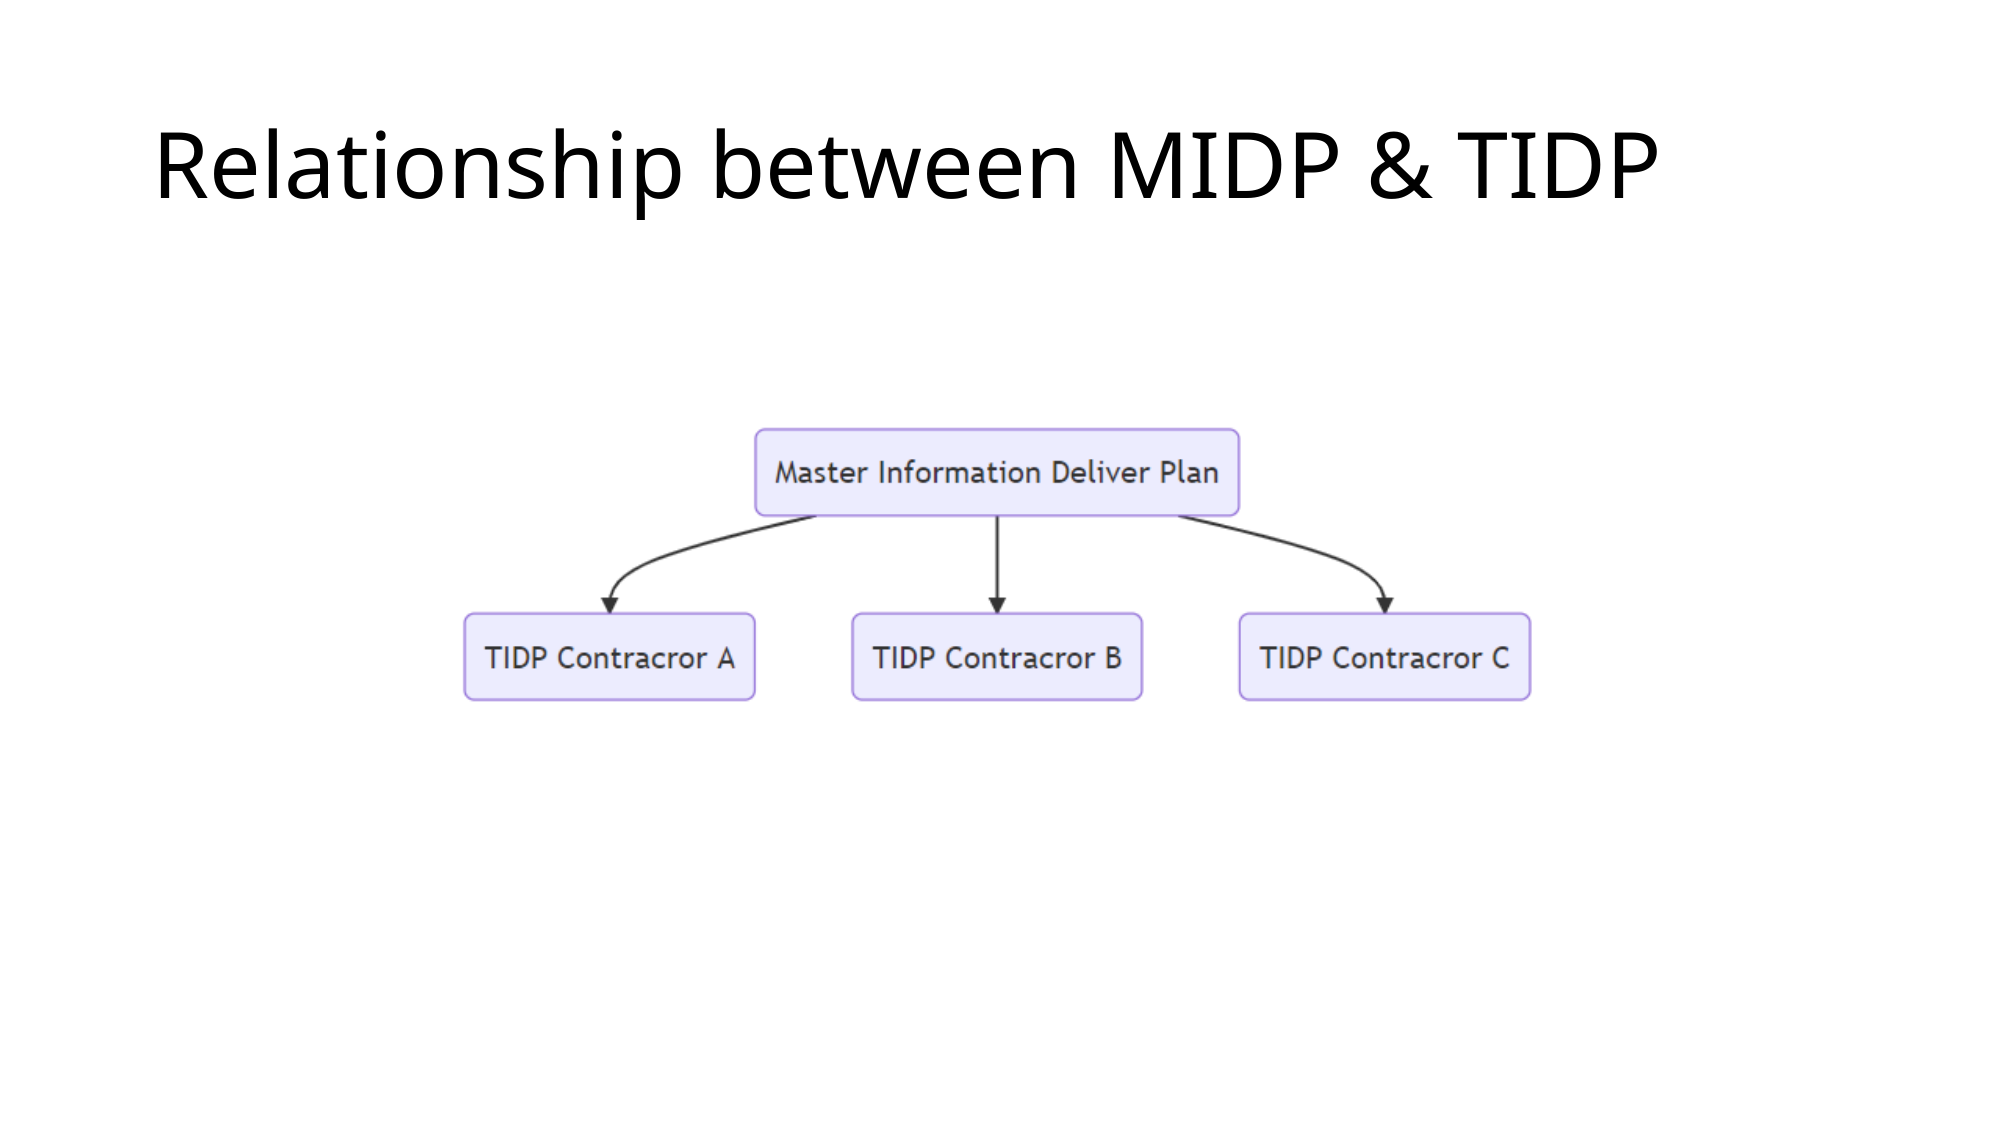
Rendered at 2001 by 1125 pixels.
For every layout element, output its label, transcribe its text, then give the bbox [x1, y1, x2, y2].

picture [454, 414, 1546, 711]
title Relationship between MIDP & TIDP [137, 59, 1863, 278]
